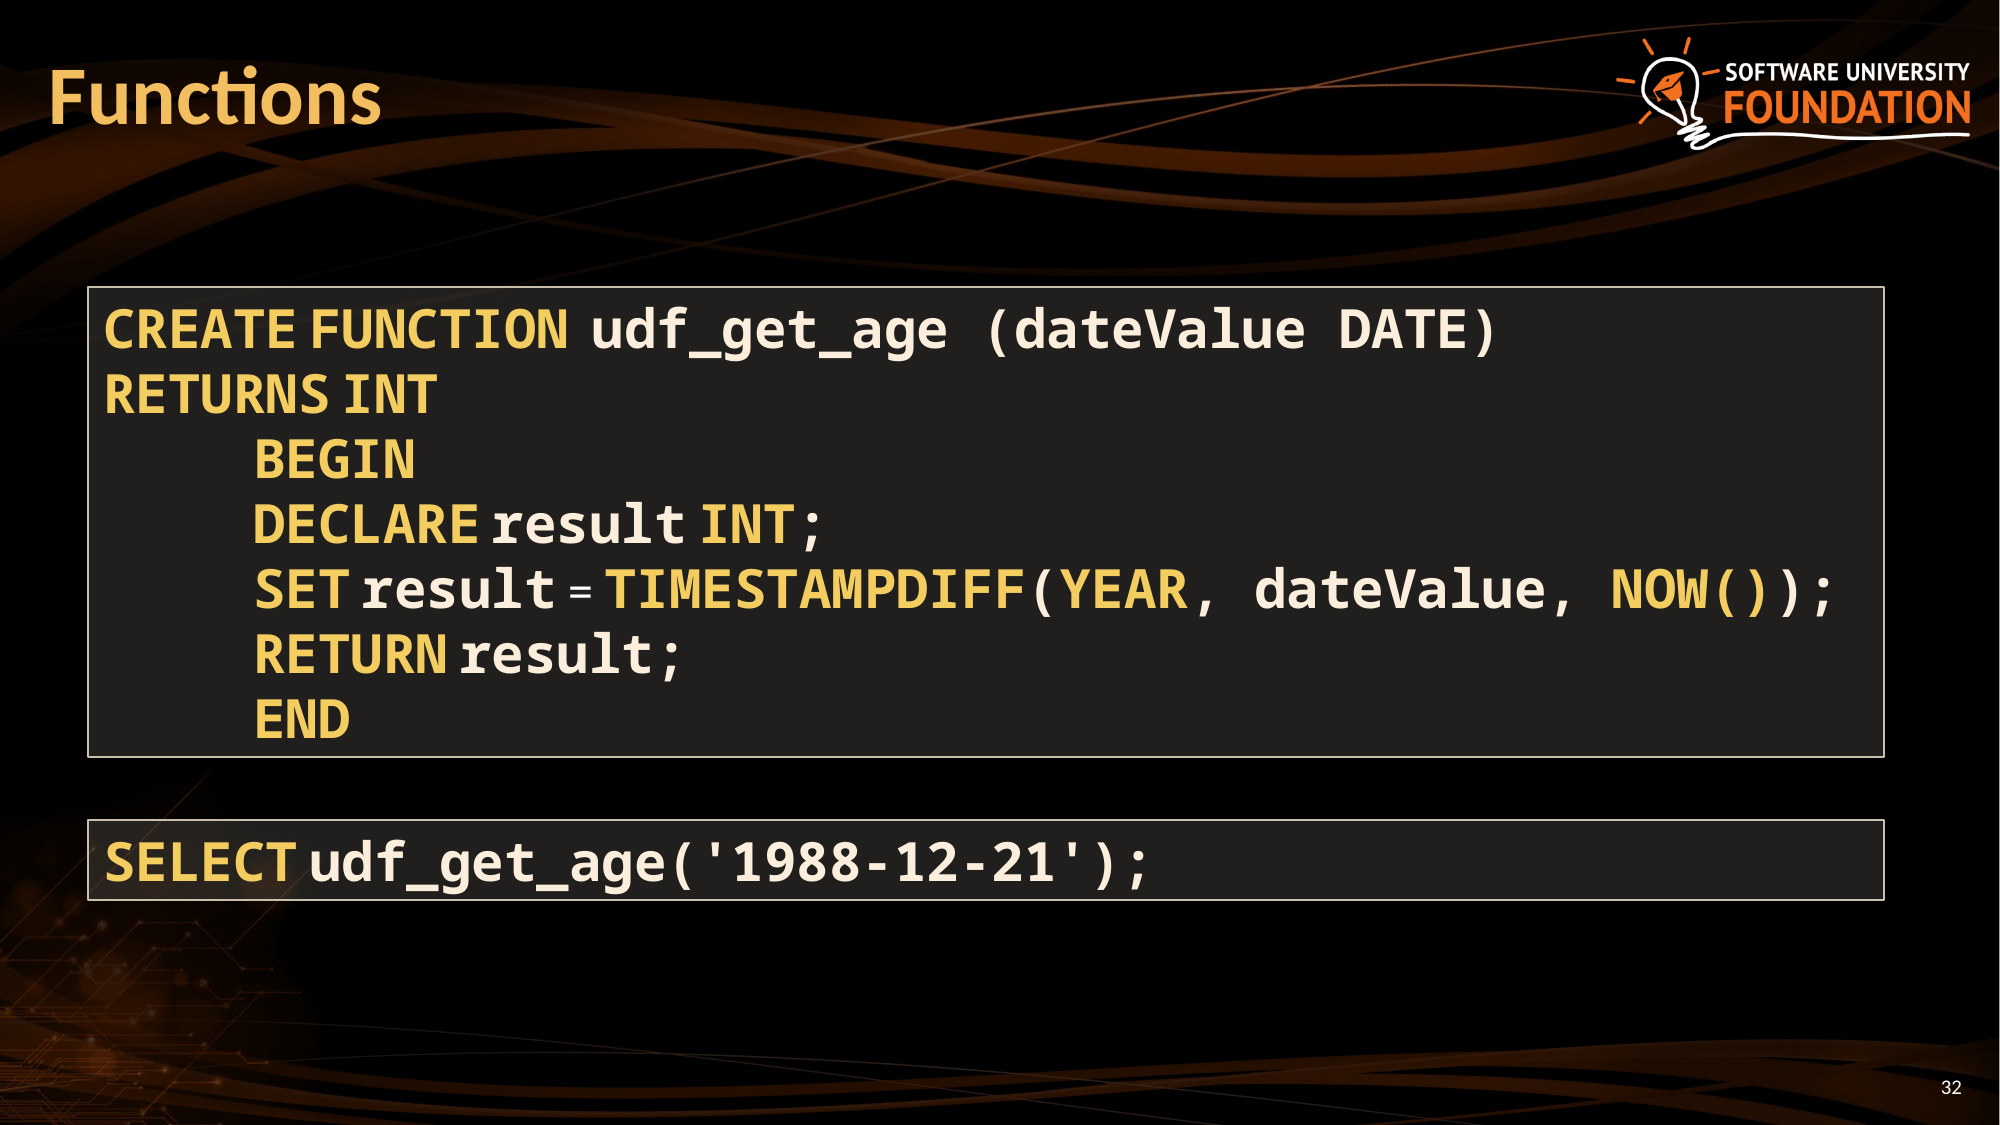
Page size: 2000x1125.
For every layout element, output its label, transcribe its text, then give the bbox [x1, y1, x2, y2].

slide_number 32 [1897, 1070, 1968, 1103]
text_box SELECT udf_get_age('1988-12-21'); [88, 820, 1884, 901]
text_box CREATE FUNCTION udf_get_age (dateValue DATE) RETURNS INT BEGIN DECLARE result INT; SET result = TIMESTAMPDIFF(YEAR, dateValue, NOW()); RETURN result; END [88, 287, 1884, 757]
picture [0, 0, 2000, 1125]
title Functions [30, 6, 1602, 189]
